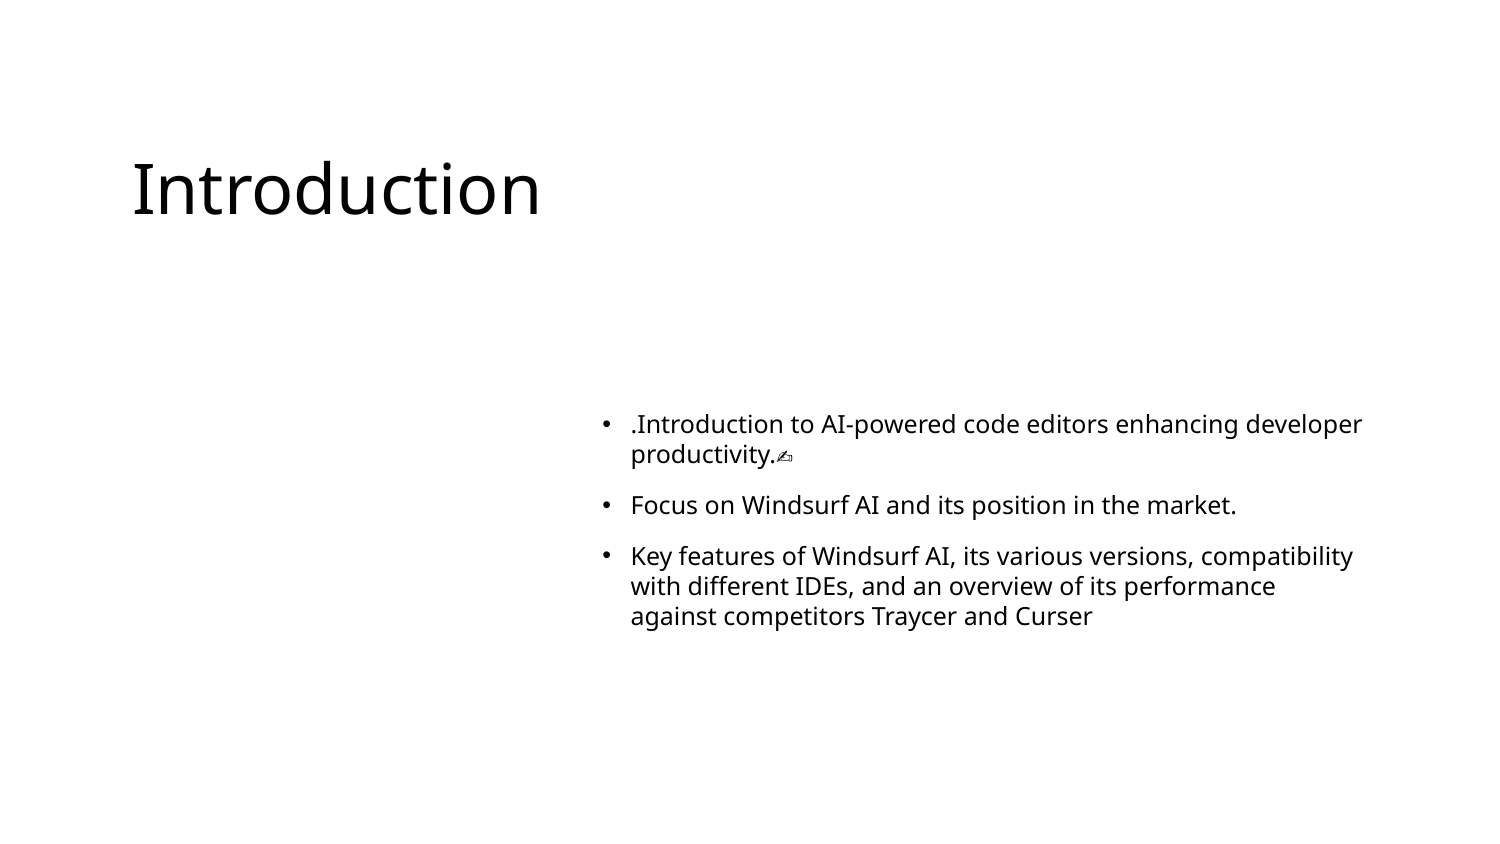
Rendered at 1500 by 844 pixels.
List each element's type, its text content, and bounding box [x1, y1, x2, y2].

title Introduction [117, 129, 1383, 244]
list .Introduction to AI-powered code editors enhancing developer productivity. Focus on Windsurf AI and its position in the market. Key features of Windsurf AI, its various versions, compatibility with different IDEs, and an overview of its performance against competitors Traycer and Curser [549, 393, 1383, 714]
